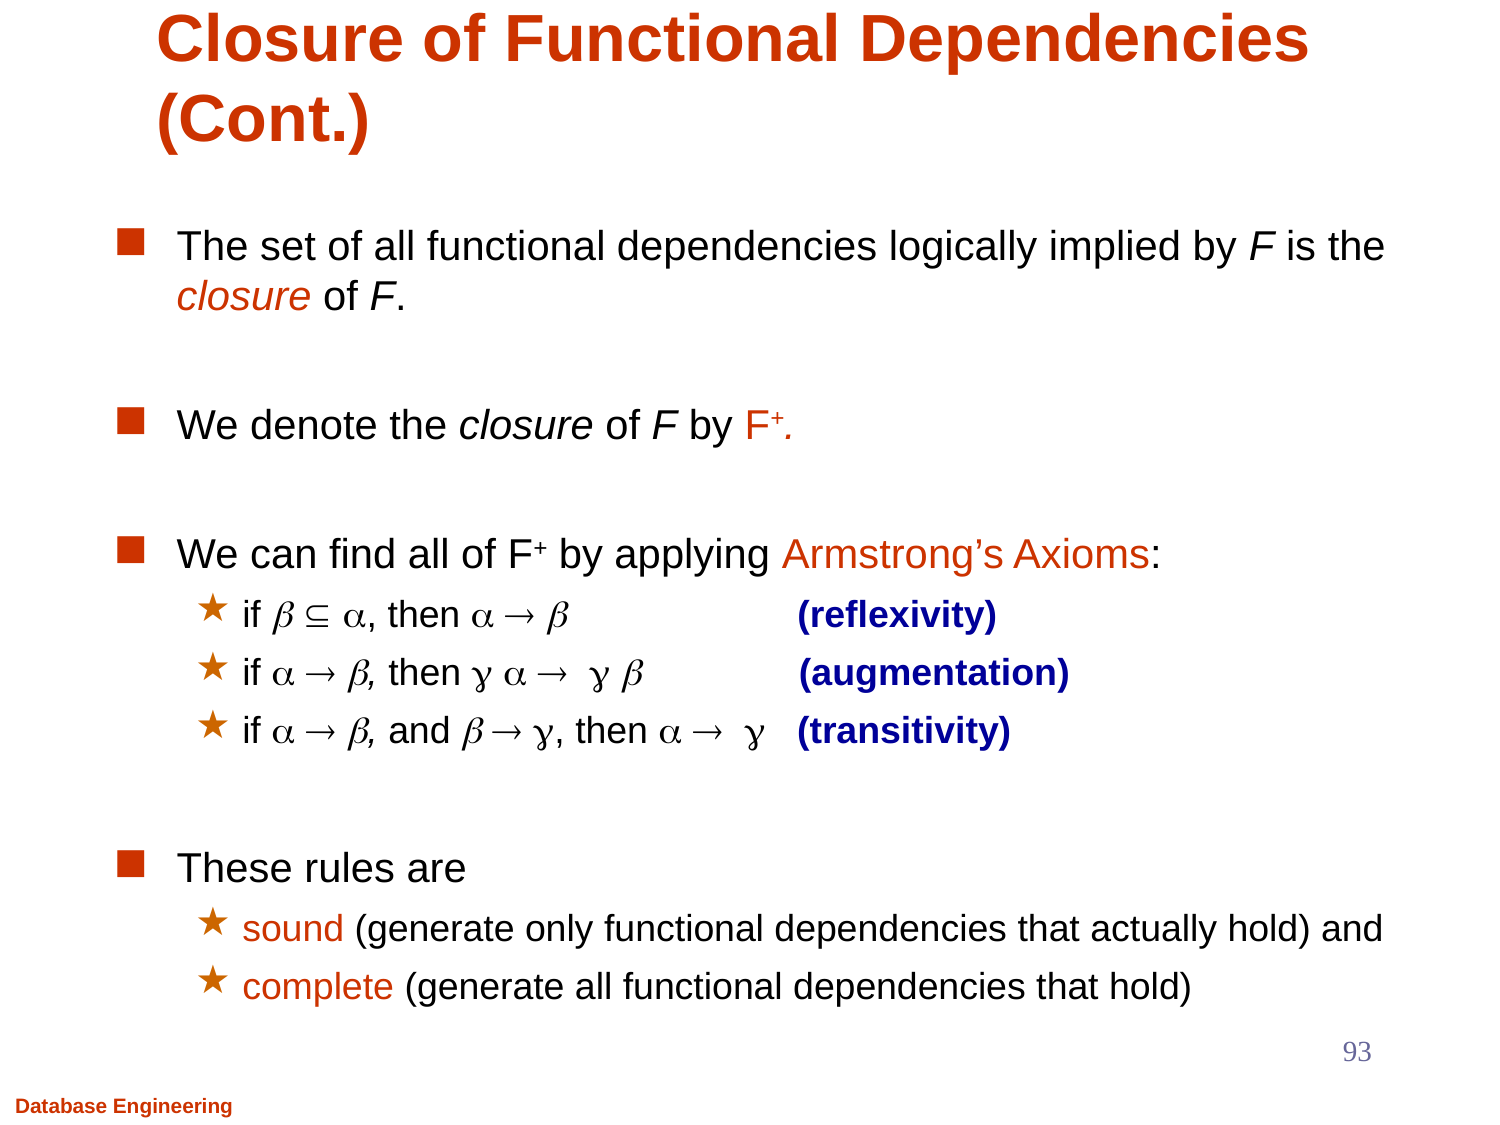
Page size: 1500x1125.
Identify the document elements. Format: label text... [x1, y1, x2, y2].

list The set of all functional dependencies logically implied by F is the closure of F. We denote the closure of F by F+. We can find all of F+ by applying Armstrong’s Axioms: if   , then    (reflexivity) if   , then      (augmentation) if   , and   , then    (transitivity) These rules are sound (generate only functional dependencies that actually hold) and complete (generate all functional dependencies that hold) [105, 210, 1408, 997]
text_box Closure of Functional Dependencies (Cont.) [141, 62, 1467, 163]
slide_number 93 [1074, 1024, 1388, 1101]
